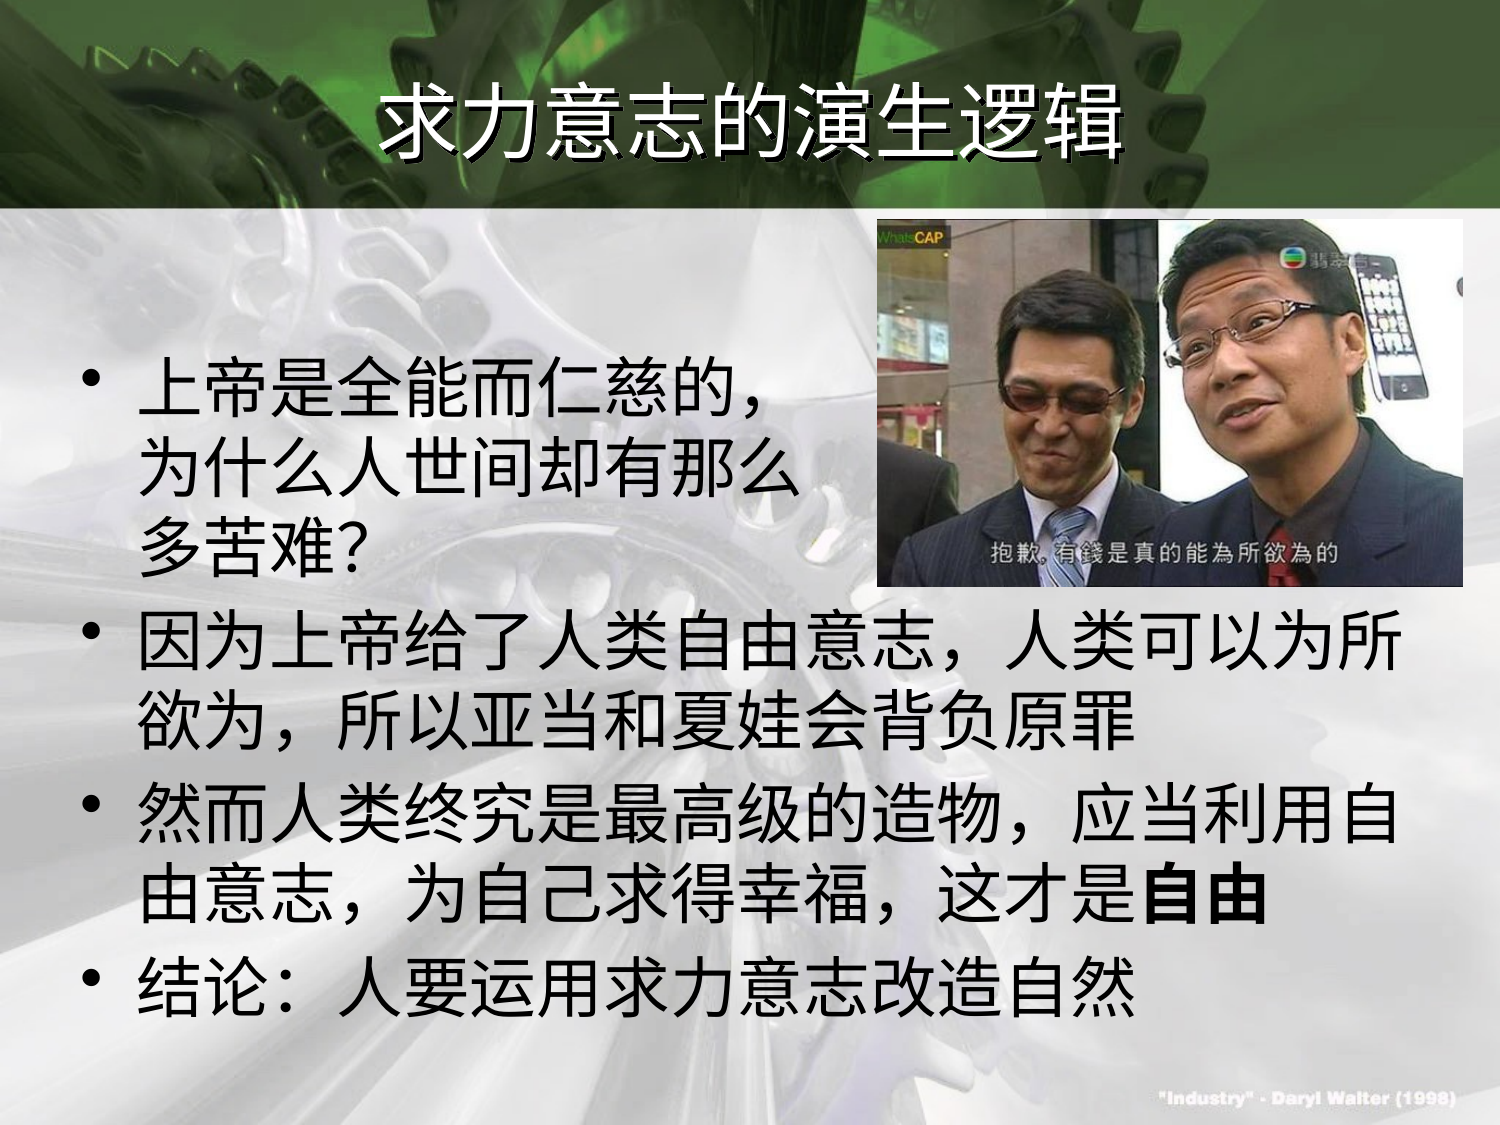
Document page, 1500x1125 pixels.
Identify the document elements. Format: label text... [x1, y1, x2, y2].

picture [0, 0, 1500, 1125]
title 求力意志的演生逻辑 [112, 24, 1388, 213]
list 上帝是全能而仁慈的， 为什么人世间却有那么 多苦难？ 因为上帝给了人类自由意志，人类可以为所欲为，所以亚当和夏娃会背负原罪 然而人类终究是最高级的造物，应当利用自由意志，为自己求得幸福，这才是自由 结论：人要运用求力意志改造自然 [64, 337, 1448, 1071]
